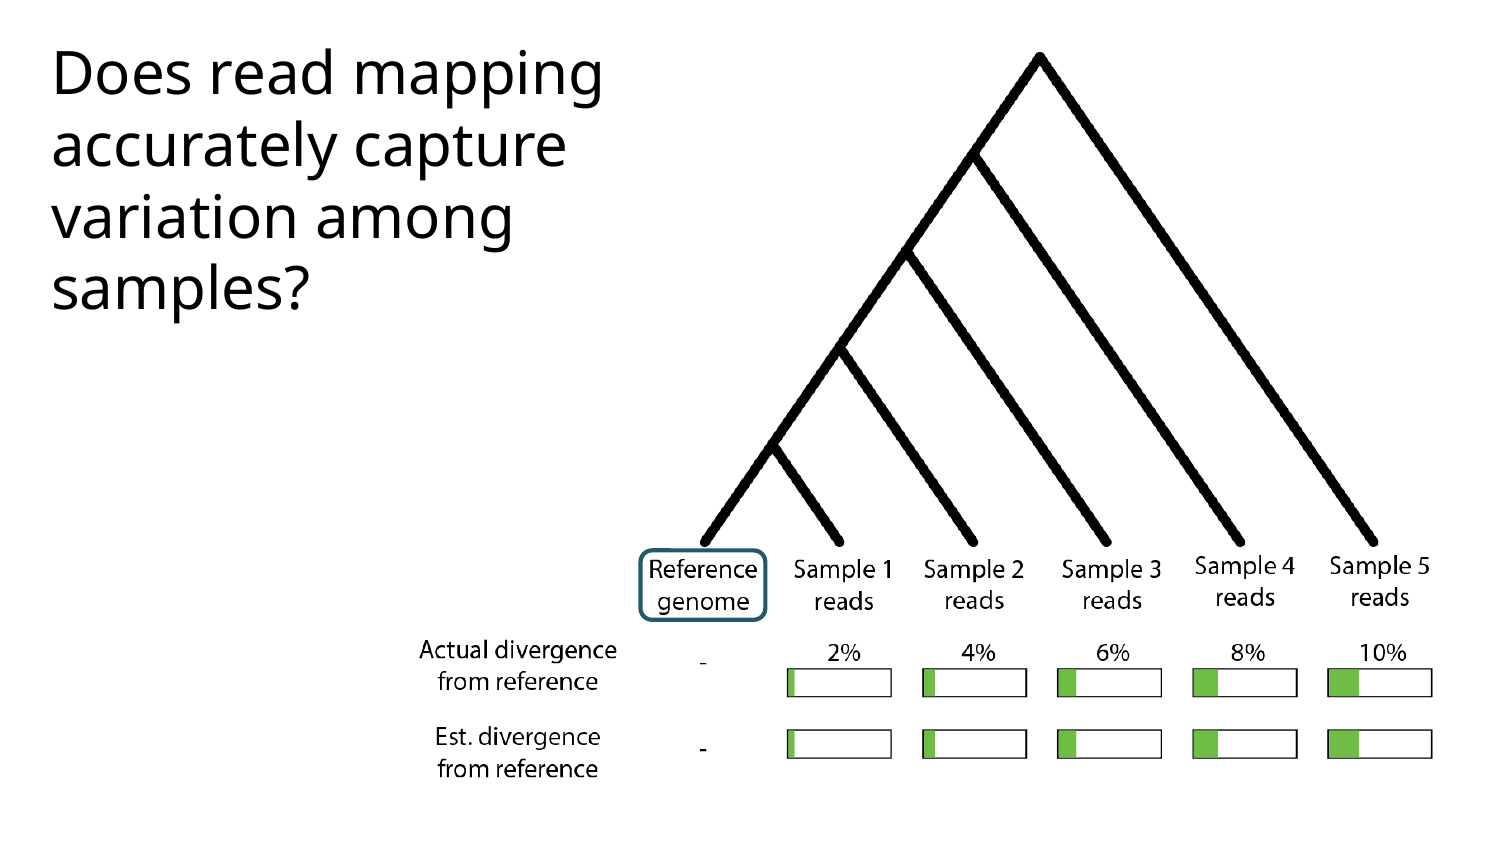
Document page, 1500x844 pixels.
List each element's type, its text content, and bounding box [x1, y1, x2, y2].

picture [413, 47, 1440, 796]
title Does read mapping accurately capture variation among samples? [35, 25, 750, 331]
